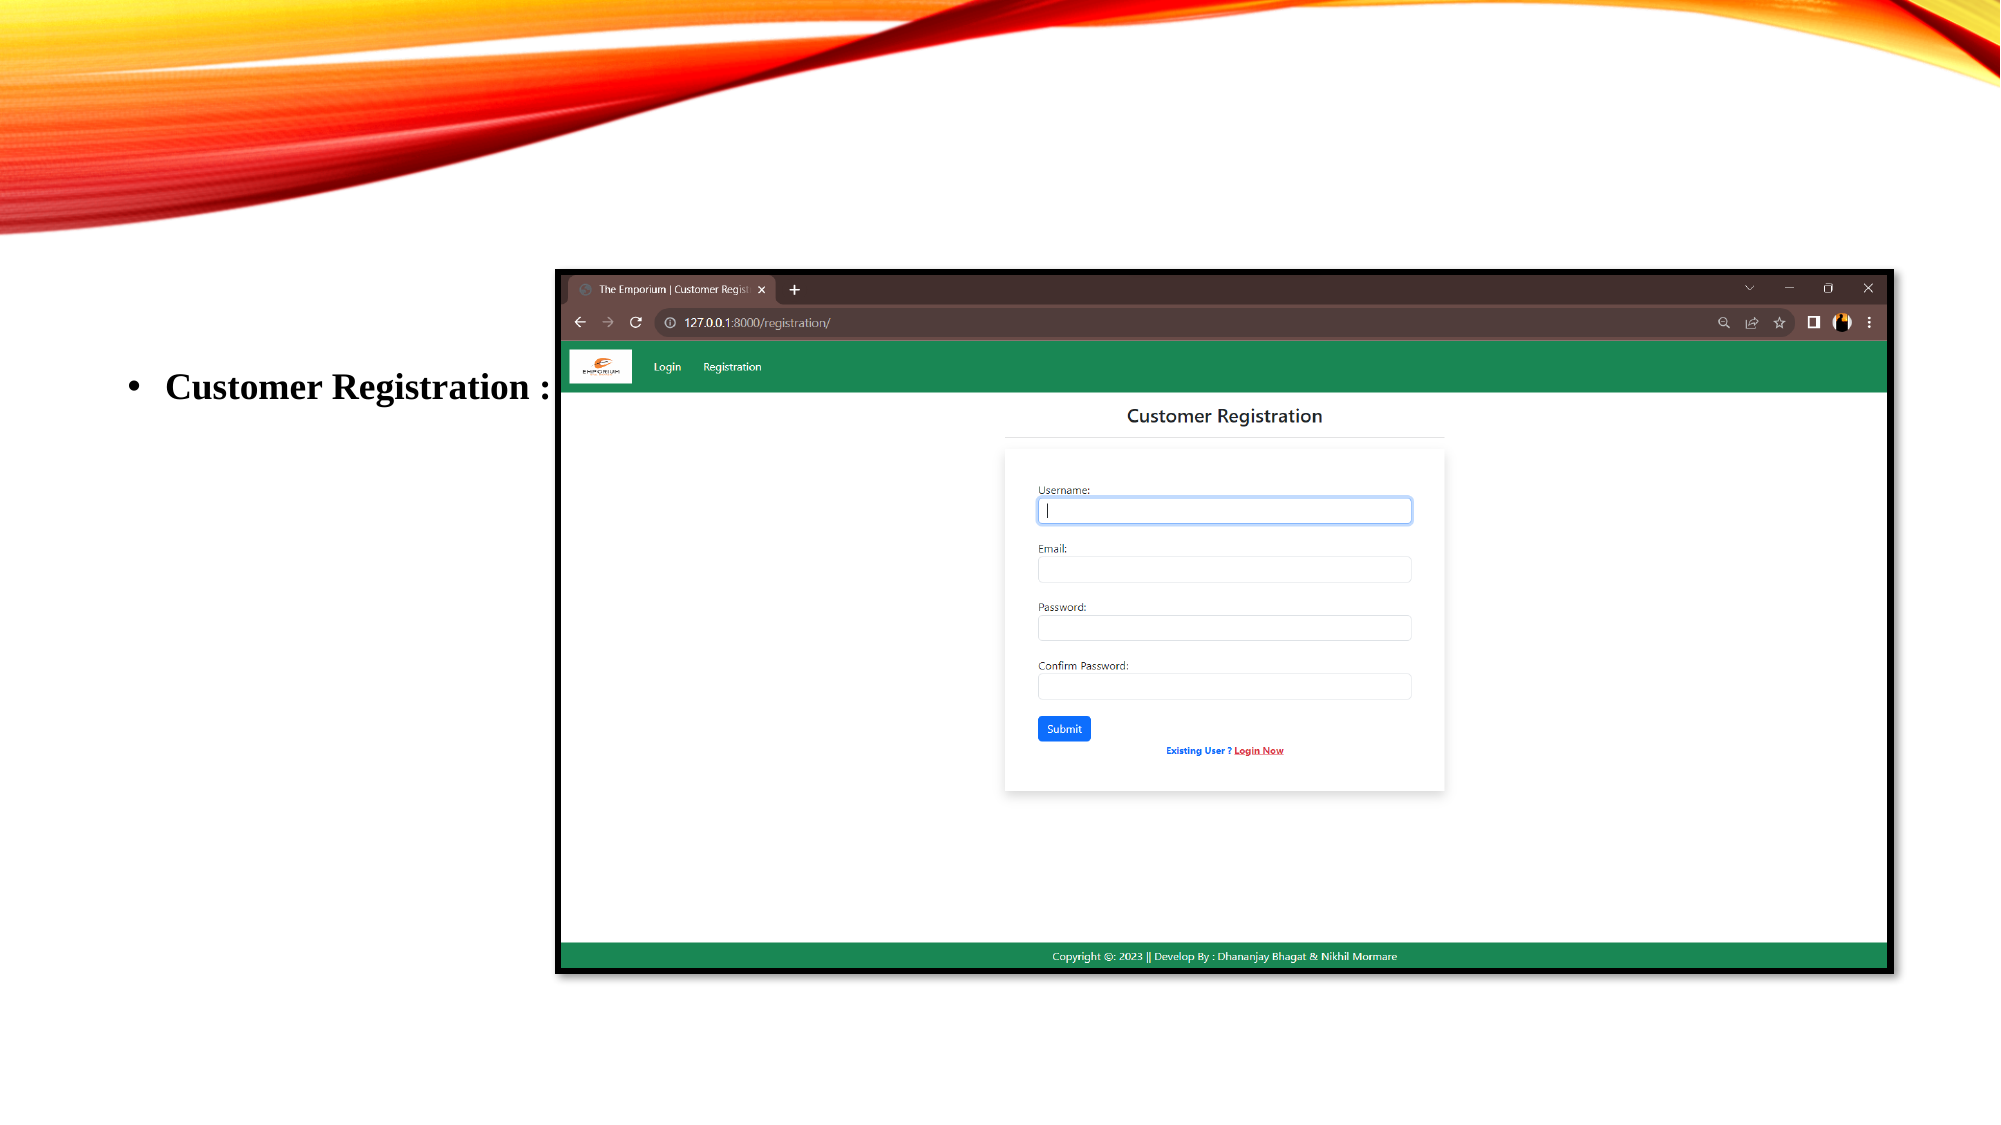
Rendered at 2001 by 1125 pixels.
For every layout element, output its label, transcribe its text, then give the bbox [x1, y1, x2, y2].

picture [0, 0, 2000, 237]
list Customer Registration : [112, 360, 1888, 1021]
picture [560, 274, 1888, 969]
